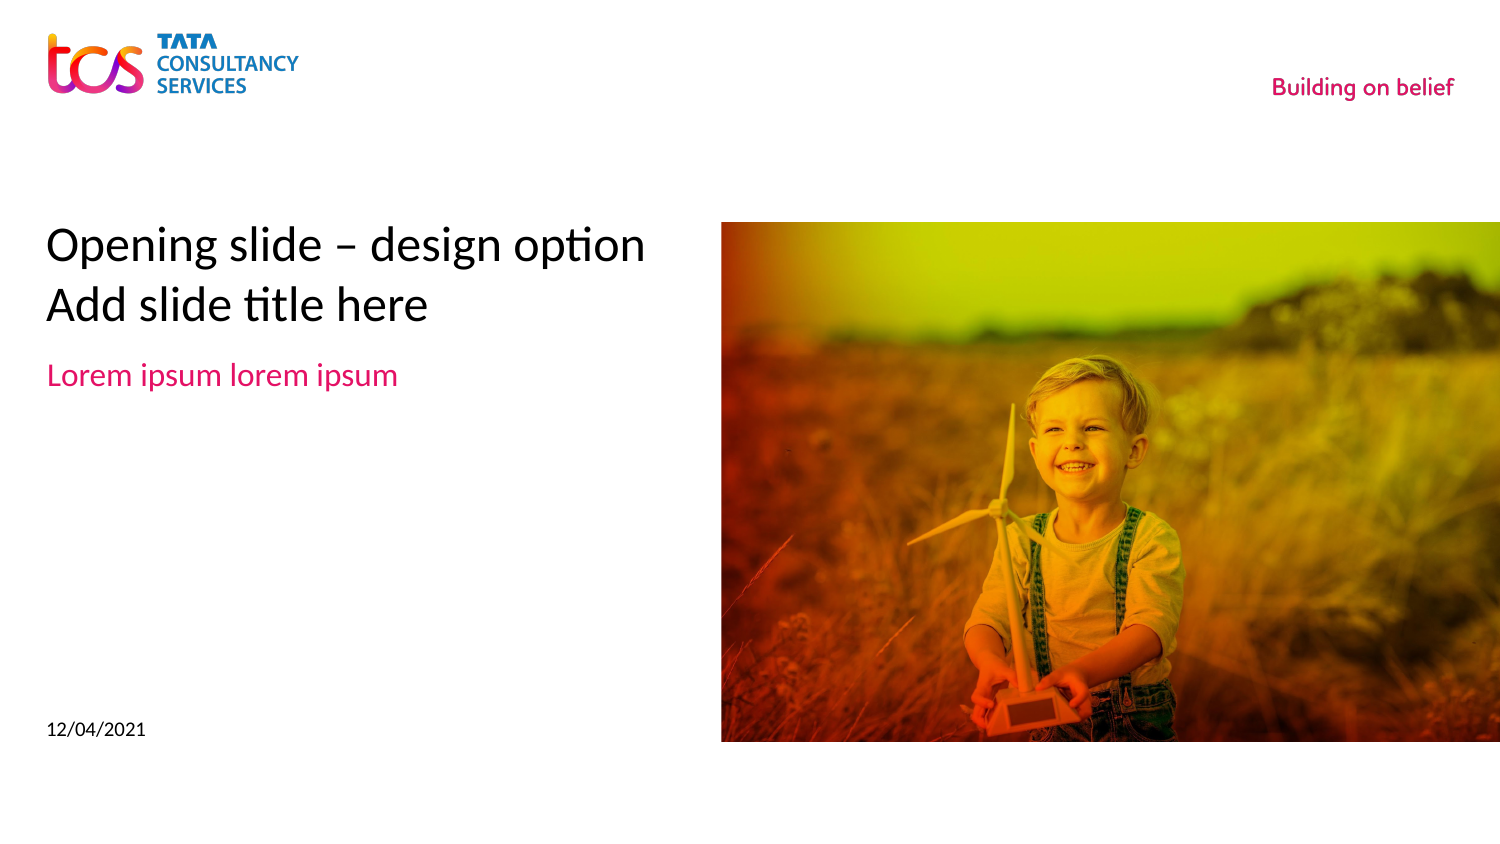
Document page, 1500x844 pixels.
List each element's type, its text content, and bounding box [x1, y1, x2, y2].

list Lorem ipsum lorem ipsum [47, 350, 711, 828]
list 12/04/2021 [46, 716, 265, 844]
picture [1273, 77, 1455, 101]
picture [47, 32, 299, 95]
picture [721, 221, 1500, 742]
title Opening slide – design option Add slide title here [46, 209, 710, 272]
